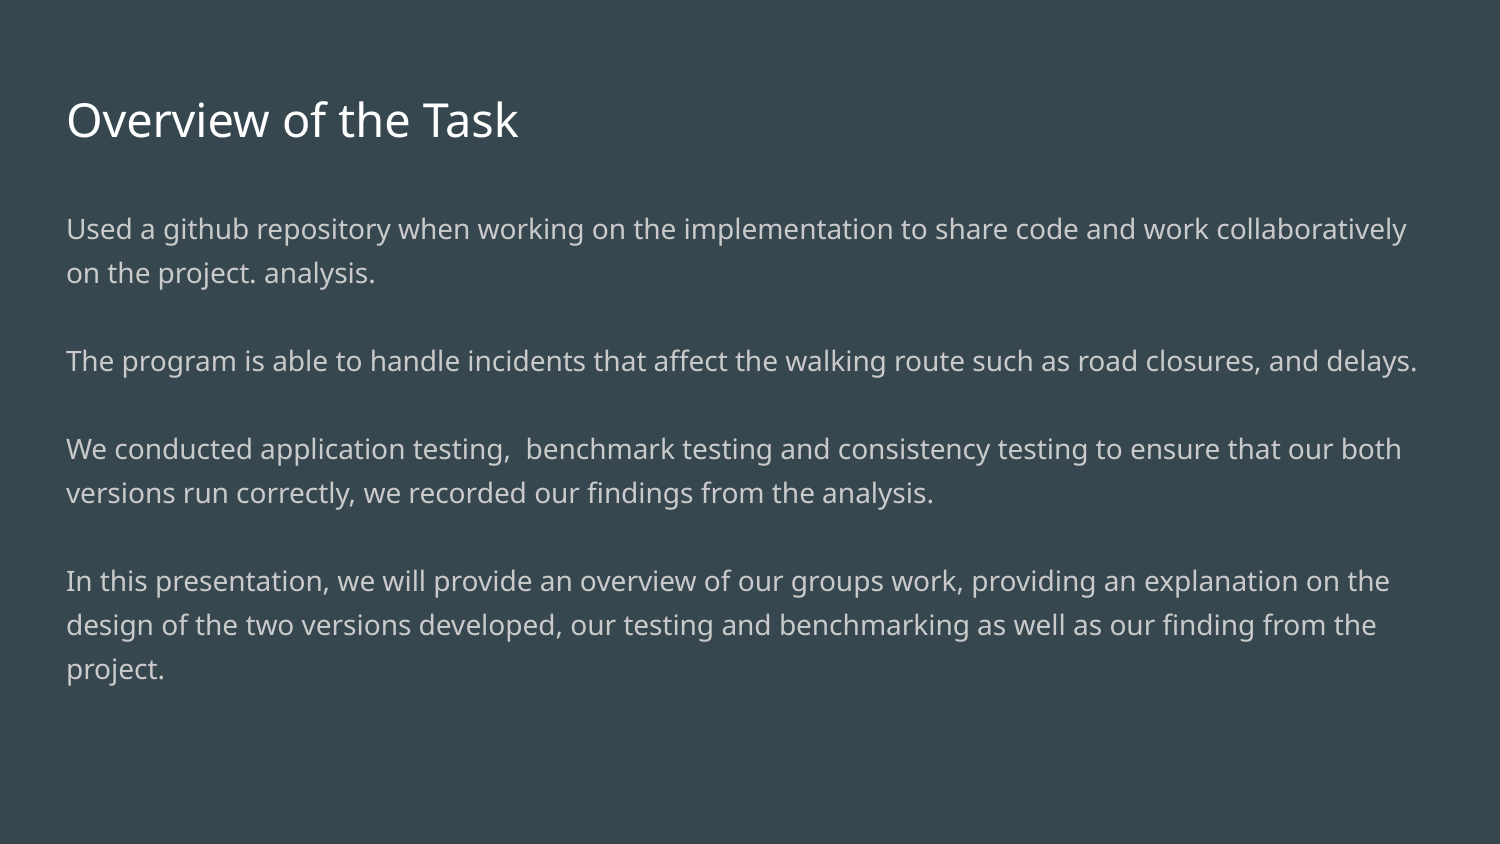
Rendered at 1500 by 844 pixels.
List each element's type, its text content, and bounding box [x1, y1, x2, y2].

list Used a github repository when working on the implementation to share code and work collaboratively on the project. analysis. The program is able to handle incidents that affect the walking route such as road closures, and delays. We conducted application testing, benchmark testing and consistency testing to ensure that our both versions run correctly, we recorded our findings from the analysis. In this presentation, we will provide an overview of our groups work, providing an explanation on the design of the two versions developed, our testing and benchmarking as well as our finding from the project. [51, 189, 1449, 750]
title Overview of the Task [51, 72, 1449, 167]
